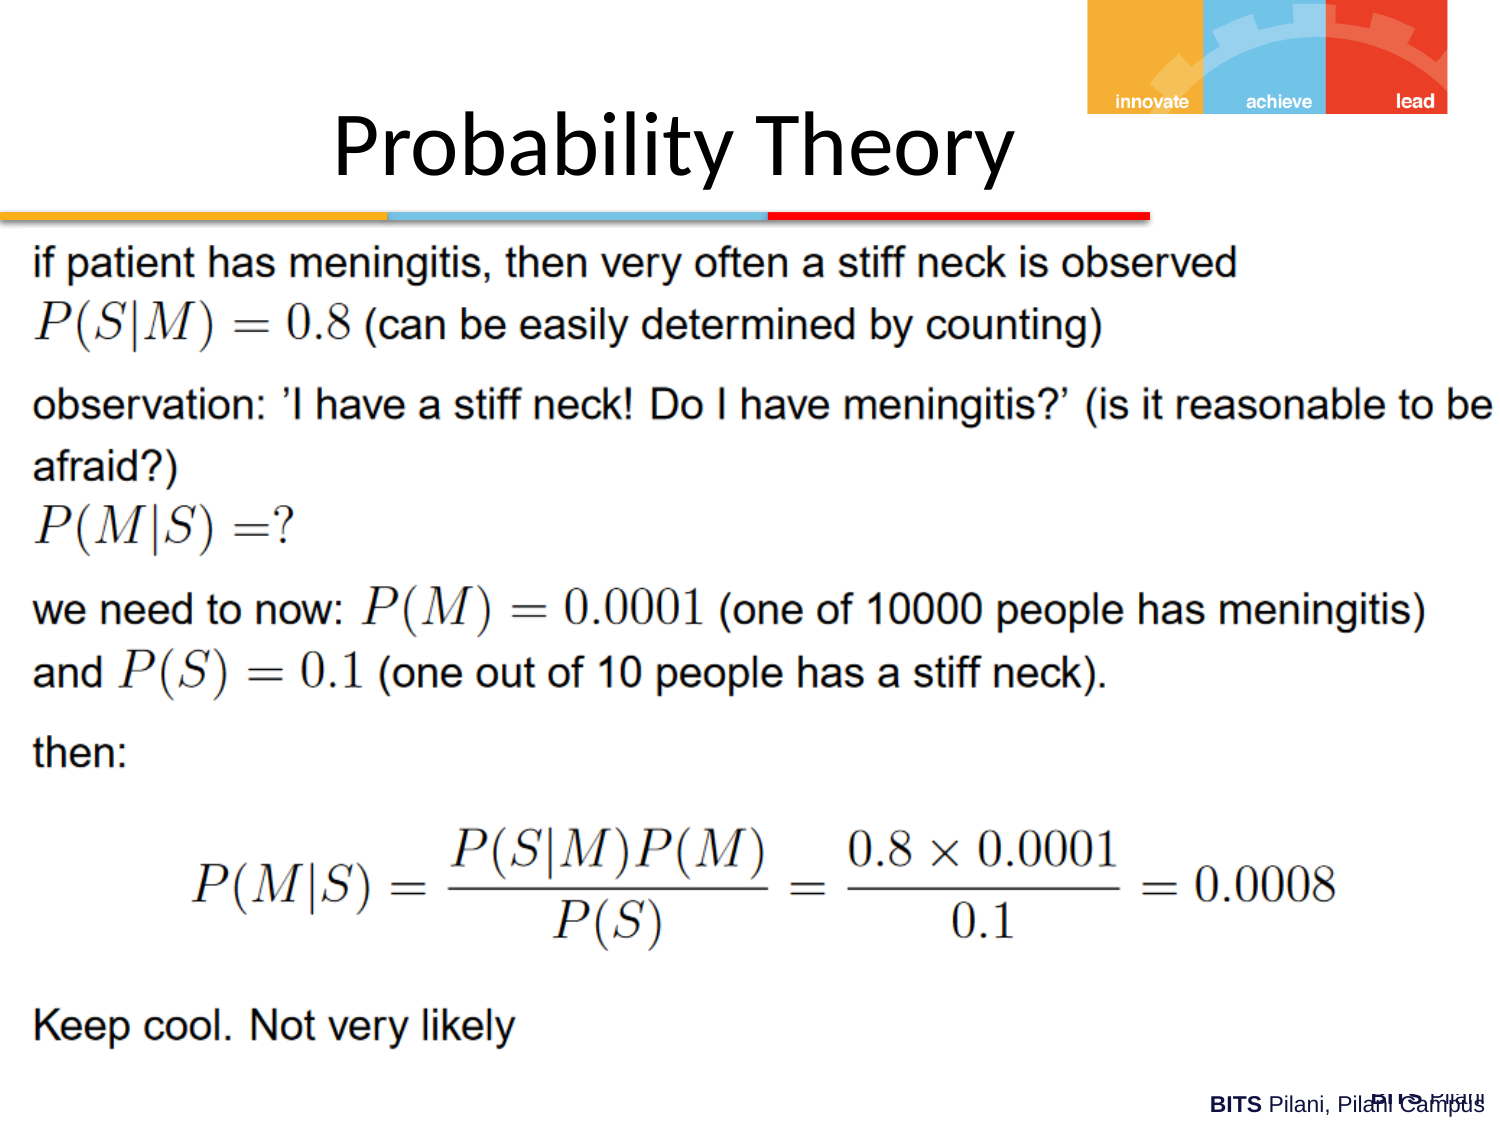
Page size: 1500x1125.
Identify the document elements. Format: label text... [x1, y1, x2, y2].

picture [23, 228, 1500, 1094]
title Probability Theory [0, 45, 1350, 233]
picture [1087, 0, 1448, 114]
list [0, 374, 1350, 1117]
